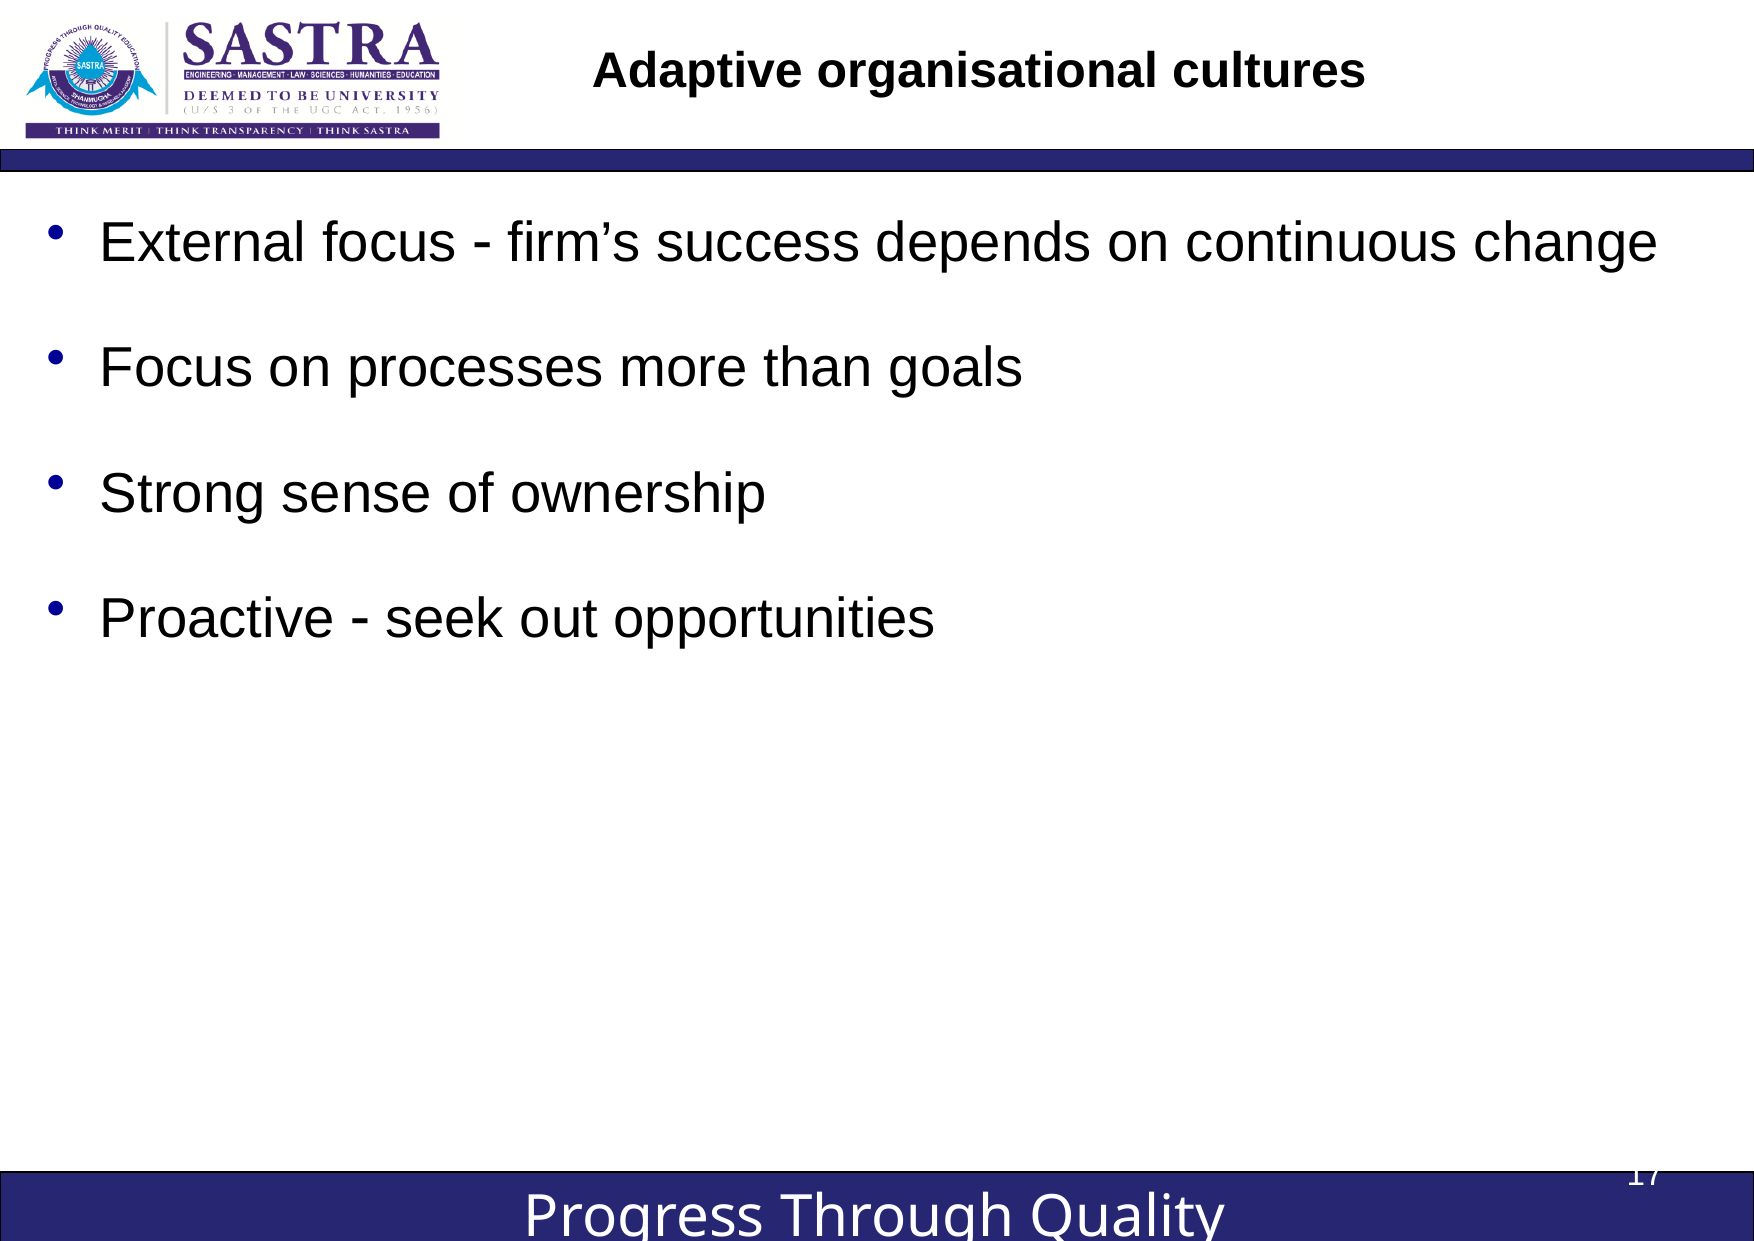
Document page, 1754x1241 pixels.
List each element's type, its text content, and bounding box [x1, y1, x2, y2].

picture [0, 13, 465, 146]
title Adaptive organisational cultures [456, 28, 1502, 107]
slide_number 17 [1602, 1143, 1682, 1227]
list External focus  firm’s success depends on continuous change Focus on processes more than goals Strong sense of ownership Proactive  seek out opportunities [29, 172, 1725, 1131]
